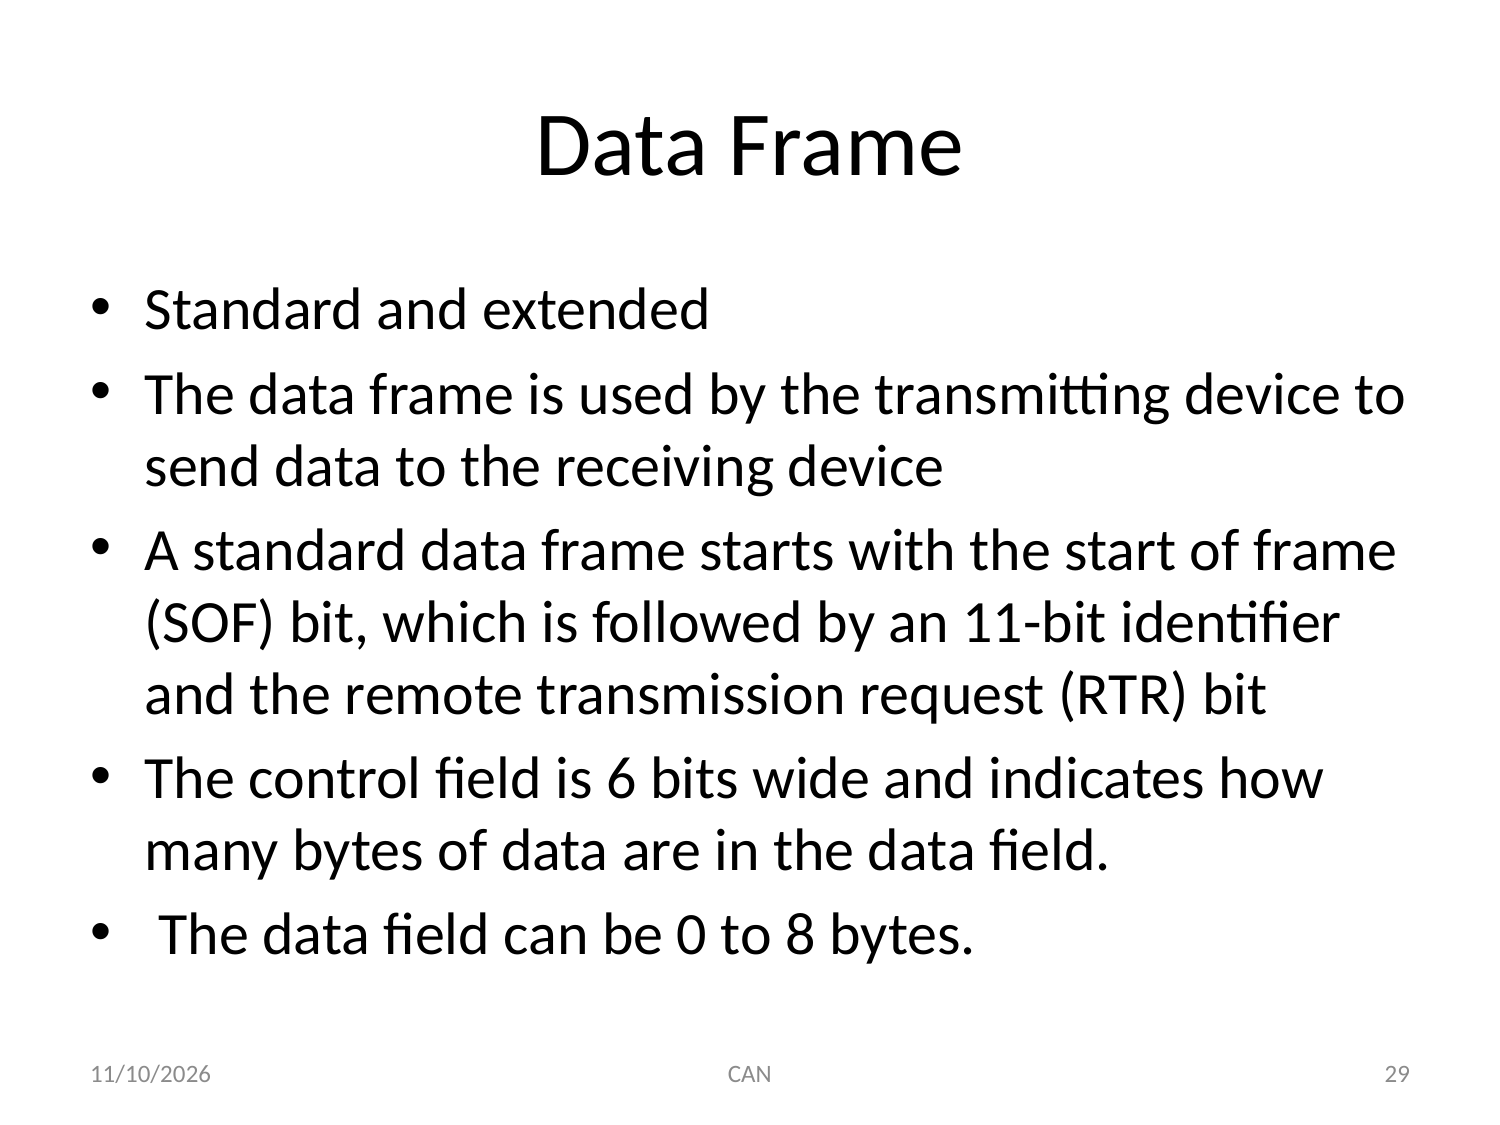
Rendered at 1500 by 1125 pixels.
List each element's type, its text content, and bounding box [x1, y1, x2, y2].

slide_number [75, 1042, 425, 1103]
title Data Frame [75, 45, 1425, 233]
slide_number 29 [1074, 1042, 1425, 1103]
footer CAN [512, 1042, 988, 1103]
list Standard and extended The data frame is used by the transmitting device to send data to the receiving device A standard data frame starts with the start of frame (SOF) bit, which is followed by an 11-bit identifier and the remote transmission request (RTR) bit The control field is 6 bits wide and indicates how many bytes of data are in the data field. The data field can be 0 to 8 bytes. [75, 262, 1425, 1005]
